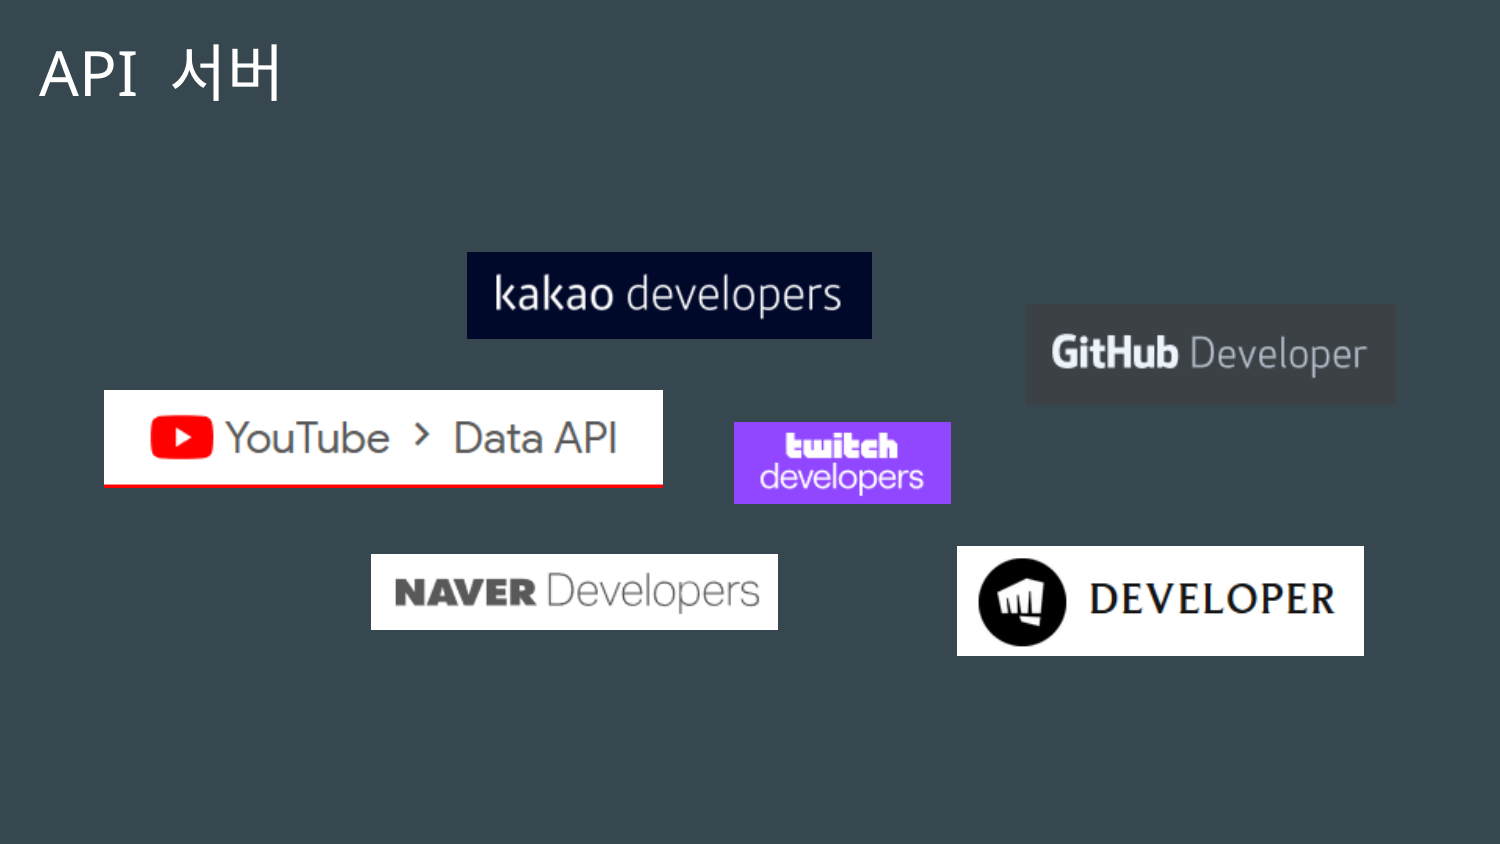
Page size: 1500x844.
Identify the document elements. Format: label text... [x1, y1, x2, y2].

title API 서버 [24, 18, 1423, 113]
picture [103, 389, 663, 488]
picture [466, 252, 872, 339]
picture [371, 554, 778, 631]
picture [734, 421, 951, 504]
picture [1026, 304, 1396, 405]
picture [957, 545, 1364, 656]
